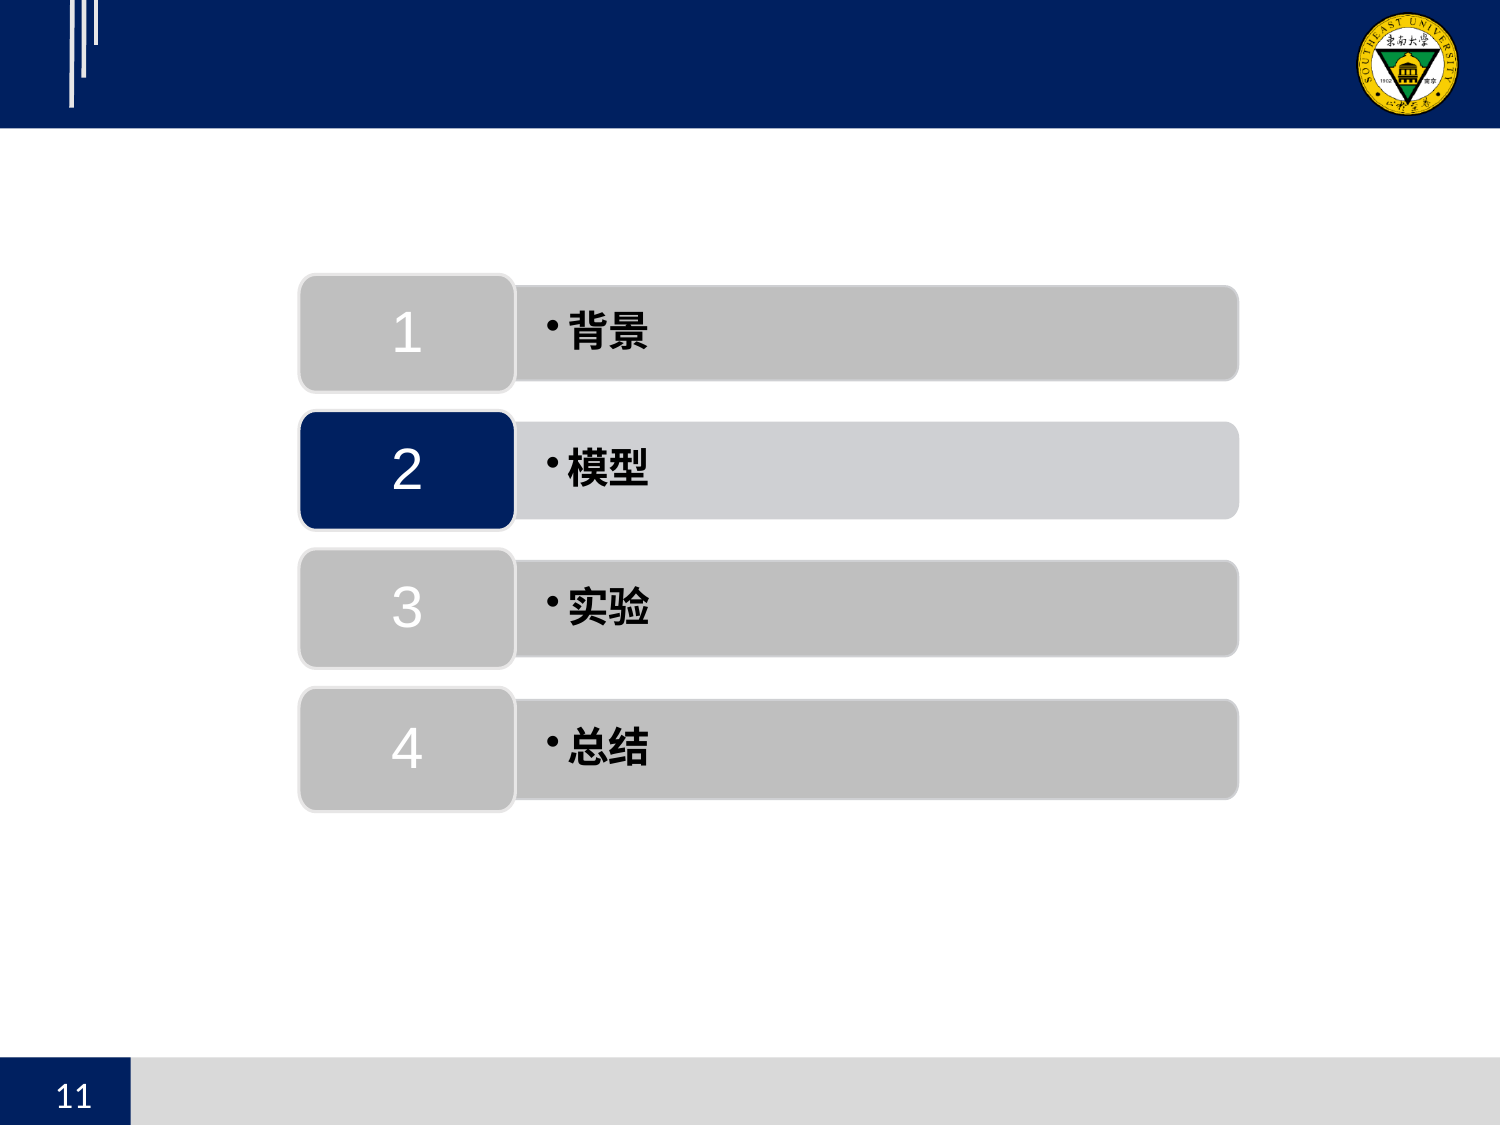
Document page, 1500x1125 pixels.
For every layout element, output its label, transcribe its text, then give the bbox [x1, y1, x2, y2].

picture [1356, 12, 1459, 116]
text_box [0, 0, 1500, 129]
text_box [298, 548, 1239, 669]
text_box 11 [39, 1063, 134, 1124]
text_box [298, 274, 1239, 393]
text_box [298, 410, 1239, 531]
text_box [298, 687, 1239, 812]
